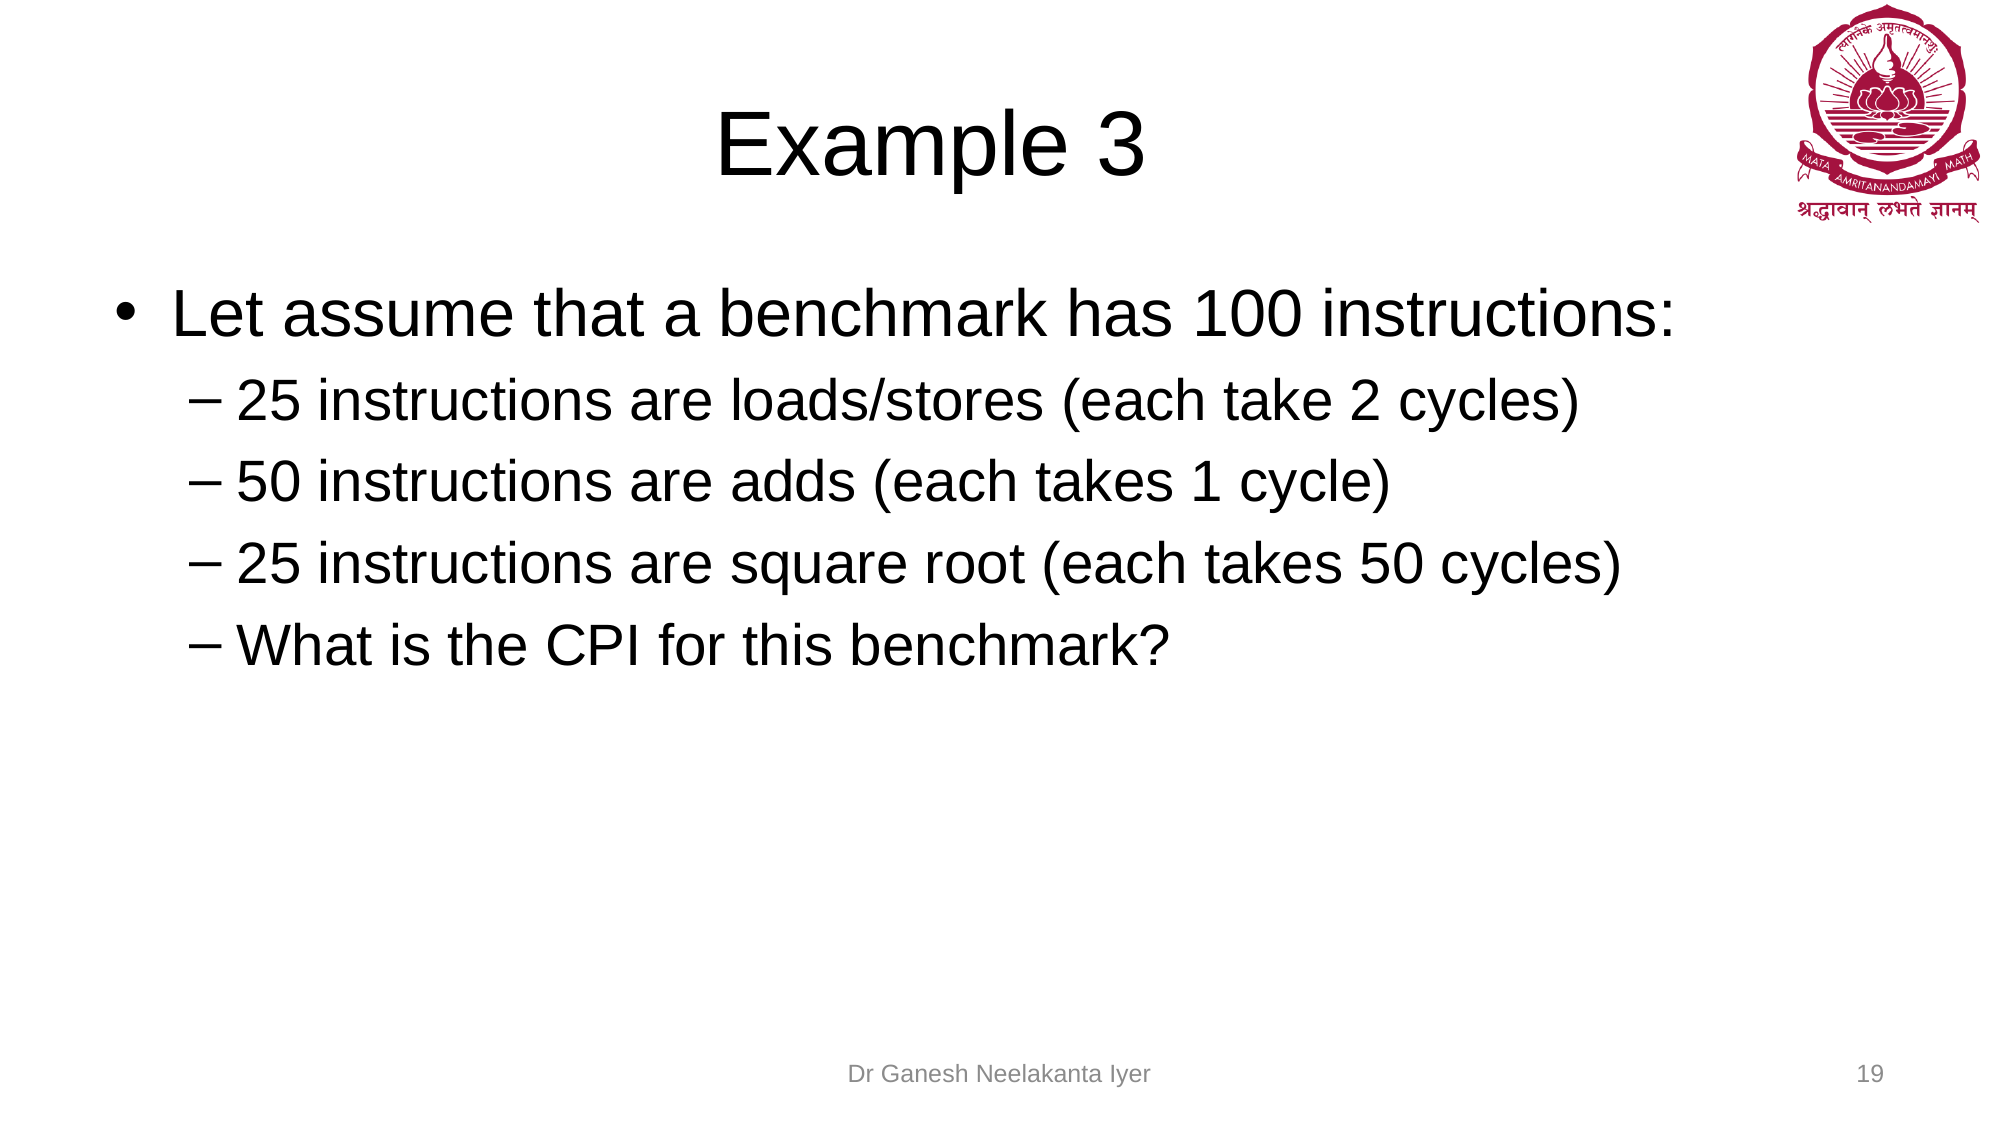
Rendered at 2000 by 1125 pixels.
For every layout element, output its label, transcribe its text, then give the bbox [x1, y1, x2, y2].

title Example 3 [99, 45, 1763, 233]
slide_number 19 [1432, 1042, 1900, 1103]
footer Dr Ganesh Neelakanta Iyer [683, 1042, 1317, 1103]
list Let assume that a benchmark has 100 instructions: 25 instructions are loads/stores (each take 2 cycles) 50 instructions are adds (each takes 1 cycle) 25 instructions are square root (each takes 50 cycles) What is the CPI for this benchmark? [99, 262, 1900, 1005]
picture [1776, 1, 2000, 225]
